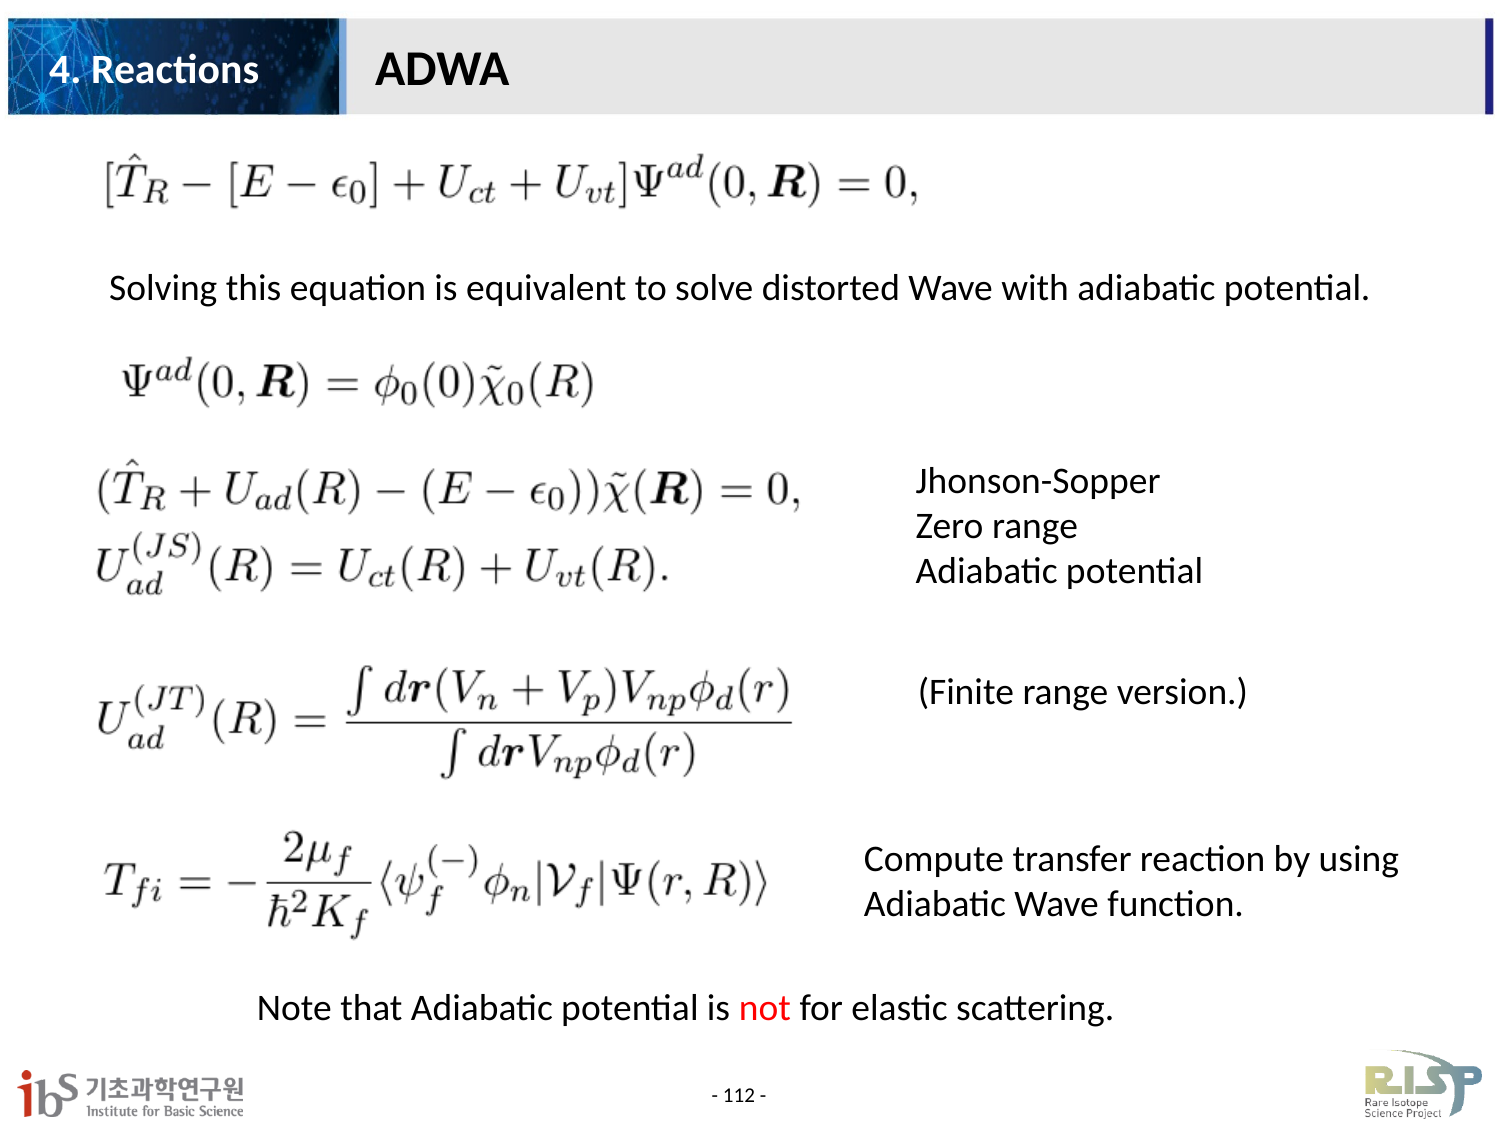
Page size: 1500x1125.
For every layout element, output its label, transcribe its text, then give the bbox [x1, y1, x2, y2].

picture [17, 1070, 243, 1117]
picture [56, 431, 827, 612]
picture [1364, 1049, 1482, 1119]
text_box Compute transfer reaction by using Adiabatic Wave function. [849, 826, 1415, 932]
picture [2, 10, 1500, 233]
text_box Jhonson-Sopper Zero range Adiabatic potential [900, 448, 1219, 599]
picture [113, 338, 607, 428]
picture [71, 622, 825, 802]
text_box Solving this equation is equivalent to solve distorted Wave with adiabatic potential. [94, 255, 1421, 315]
picture [76, 813, 785, 947]
text_box Note that Adiabatic potential is not for elastic scattering. [242, 975, 1329, 1036]
text_box (Finite range version.) [903, 659, 1264, 720]
